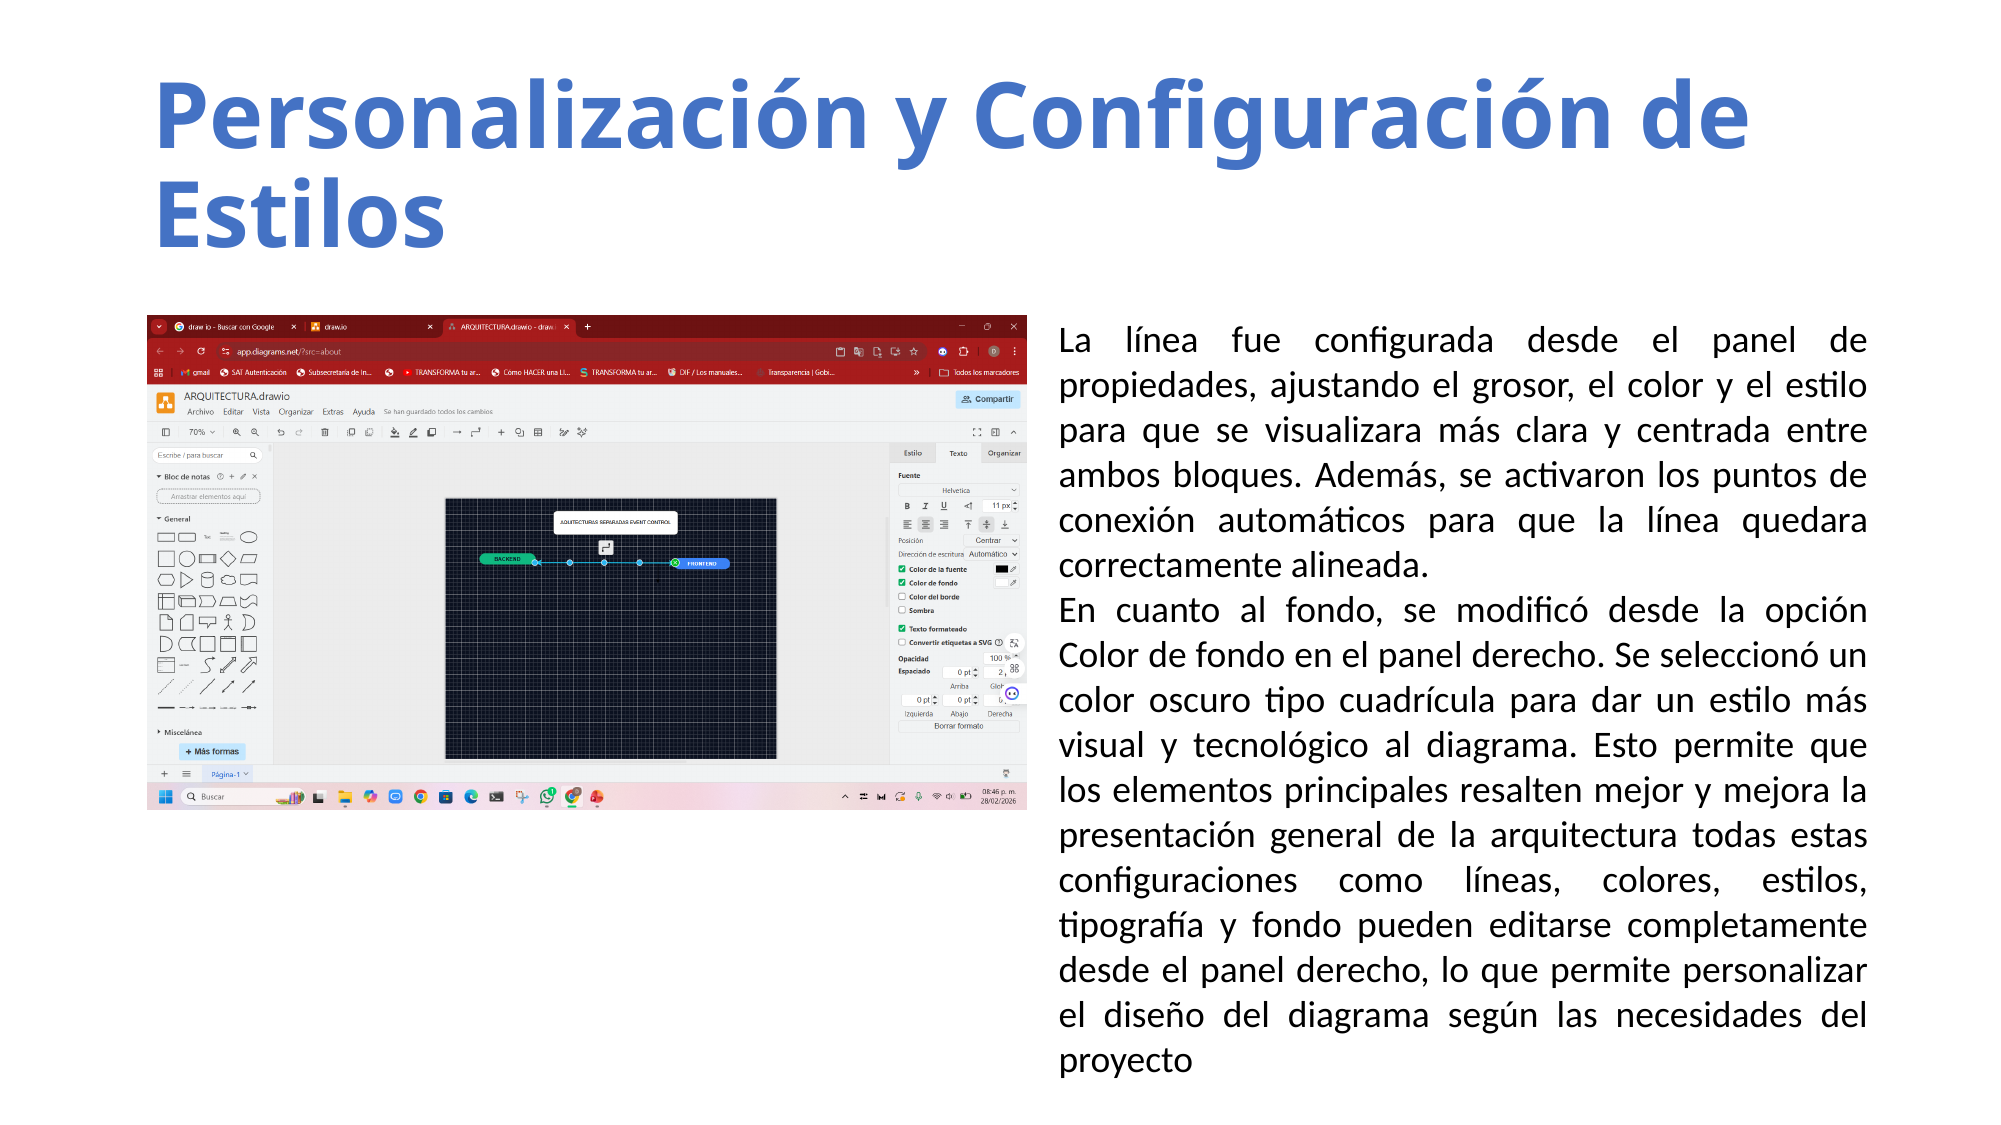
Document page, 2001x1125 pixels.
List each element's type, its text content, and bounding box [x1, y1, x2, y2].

title Personalización y Configuración de Estilos [137, 59, 1863, 278]
text_box La línea fue configurada desde el panel de propiedades, ajustando el grosor, el color y el estilo para que se visualizara más clara y centrada entre ambos bloques. Además, se activaron los puntos de conexión automáticos para que la línea quedara correctamente alineada. En cuanto al fondo, se modificó desde la opción Color de fondo en el panel derecho. Se seleccionó un color oscuro tipo cuadrícula para dar un estilo más visual y tecnológico al diagrama. Esto permite que los elementos principales resalten mejor y mejora la presentación general de la arquitectura todas estas configuraciones como líneas, colores, estilos, tipografía y fondo pueden editarse completamente desde el panel derecho, lo que permite personalizar el diseño del diagrama según las necesidades del proyecto [1043, 307, 1884, 1088]
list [147, 315, 1027, 810]
